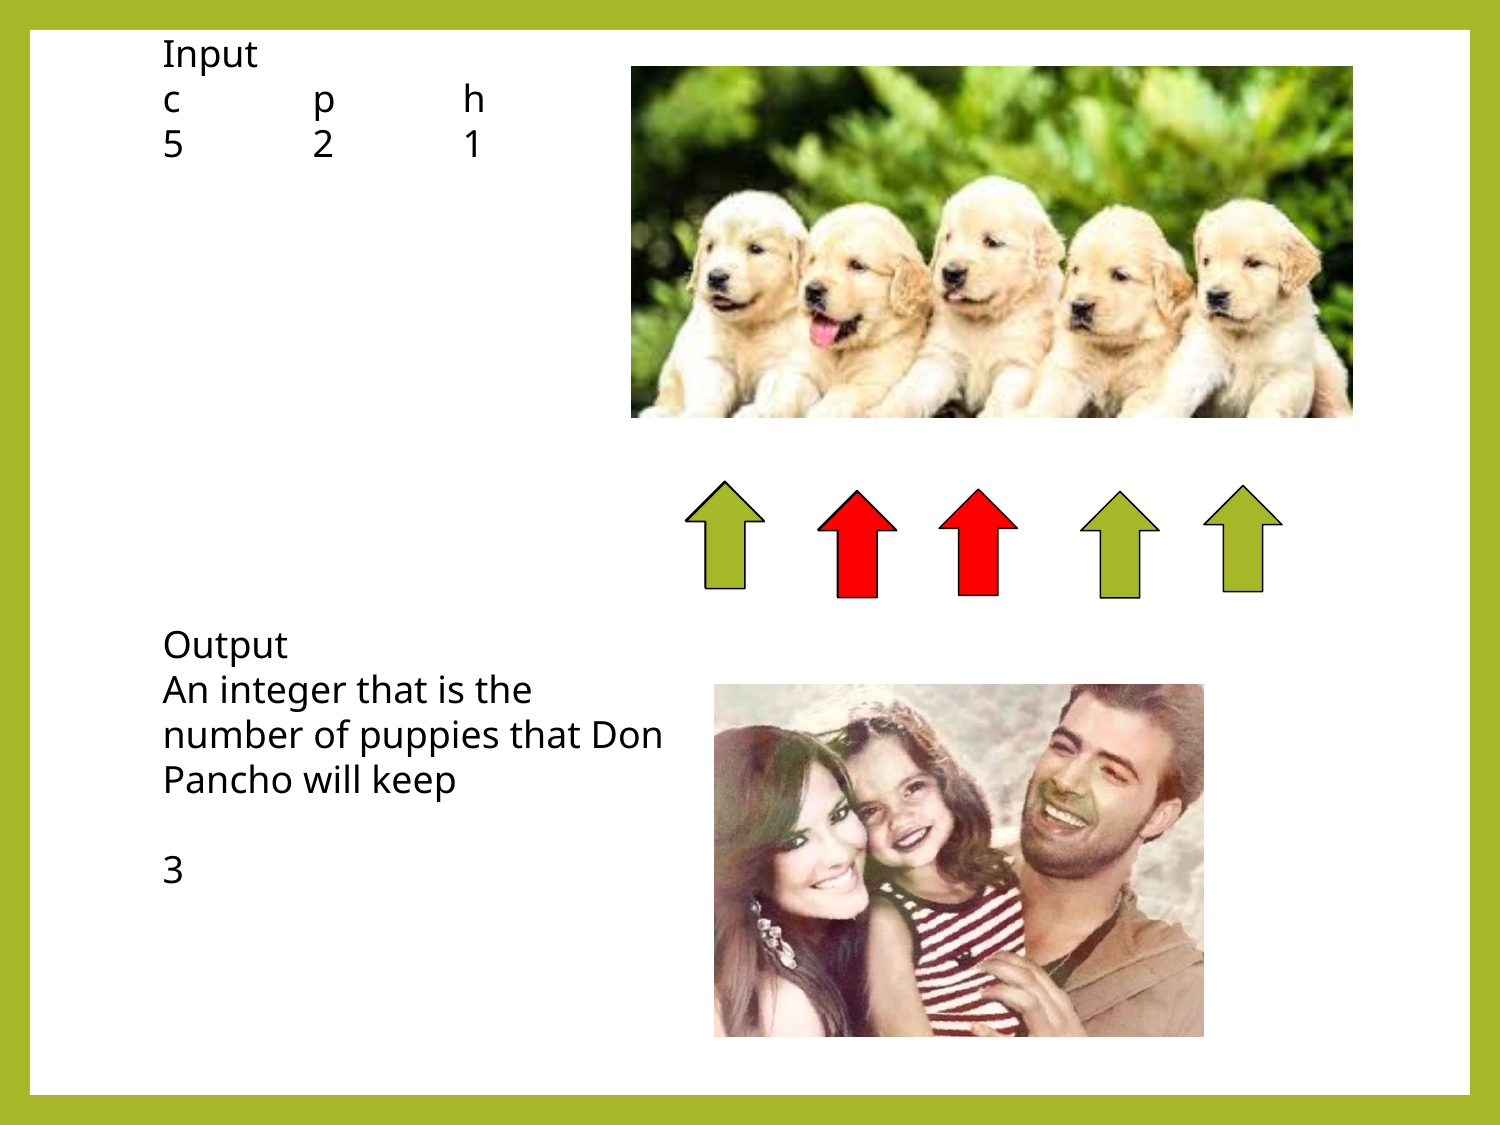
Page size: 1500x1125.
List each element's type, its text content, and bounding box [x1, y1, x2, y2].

picture [714, 684, 1205, 1037]
text_box Input c p h 5 2 1 [147, 22, 691, 173]
text_box Output An integer that is the number of puppies that Don Pancho will keep 3 [147, 613, 691, 899]
text_box [1080, 491, 1160, 598]
text_box [939, 489, 1018, 596]
picture [630, 66, 1353, 419]
text_box [685, 482, 765, 589]
text_box [1203, 485, 1283, 592]
text_box [818, 491, 897, 598]
